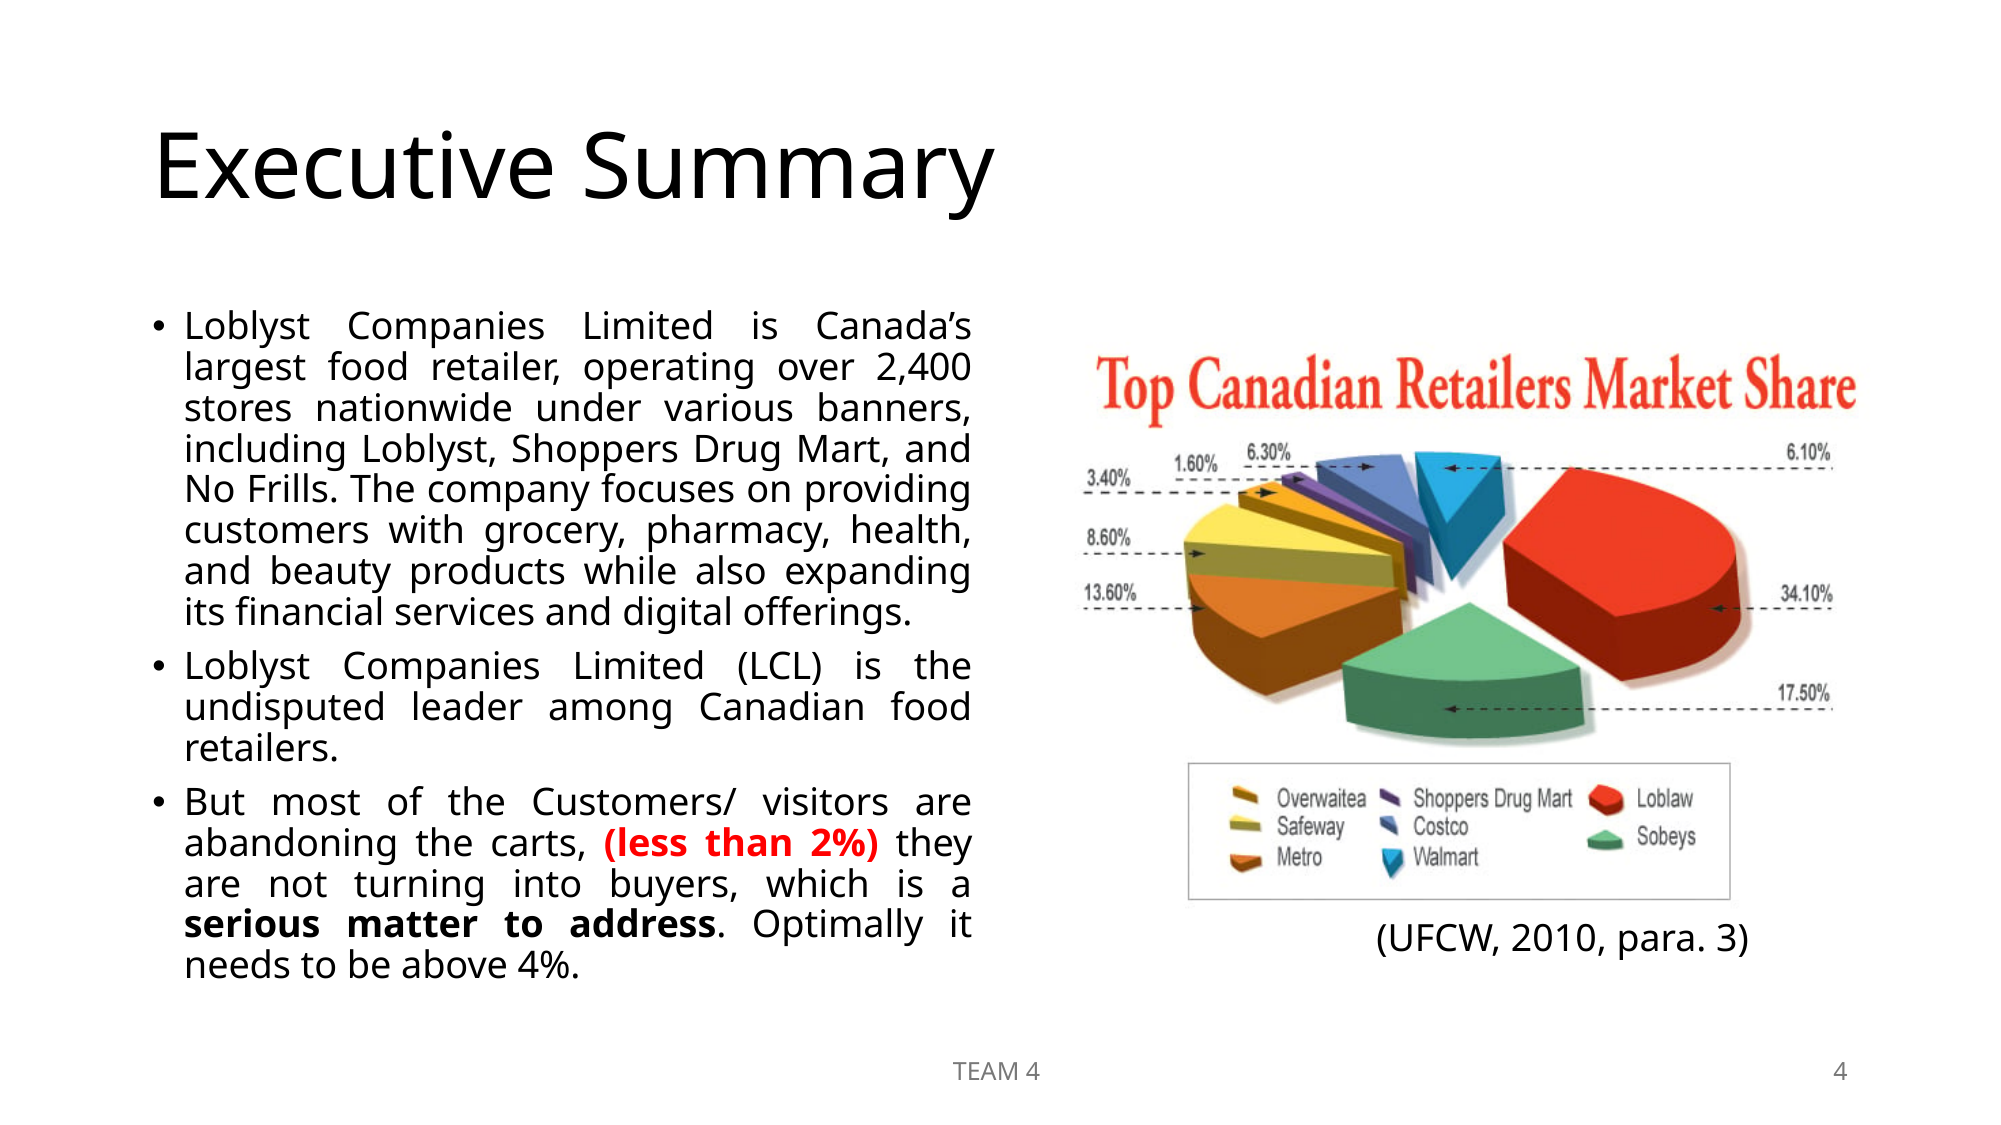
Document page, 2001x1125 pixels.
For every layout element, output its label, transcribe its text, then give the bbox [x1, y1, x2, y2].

title Executive Summary [137, 59, 1863, 278]
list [999, 298, 1940, 953]
text_box (UFCW, 2010, para. 3) [1361, 953, 1773, 966]
footer TEAM 4 [662, 1042, 1338, 1103]
slide_number 4 [1412, 1042, 1863, 1103]
list Loblyst Companies Limited is Canada’s largest food retailer, operating over 2,400 stores nationwide under various banners, including Loblyst, Shoppers Drug Mart, and No Frills. The company focuses on providing customers with grocery, pharmacy, health, and beauty products while also expanding its financial services and digital offerings. Loblyst Companies Limited (LCL) is the undisputed leader among Canadian food retailers. But most of the Customers/ visitors are abandoning the carts, (less than 2%) they are not turning into buyers, which is a serious matter to address. Optimally it needs to be above 4%. [137, 299, 988, 1014]
